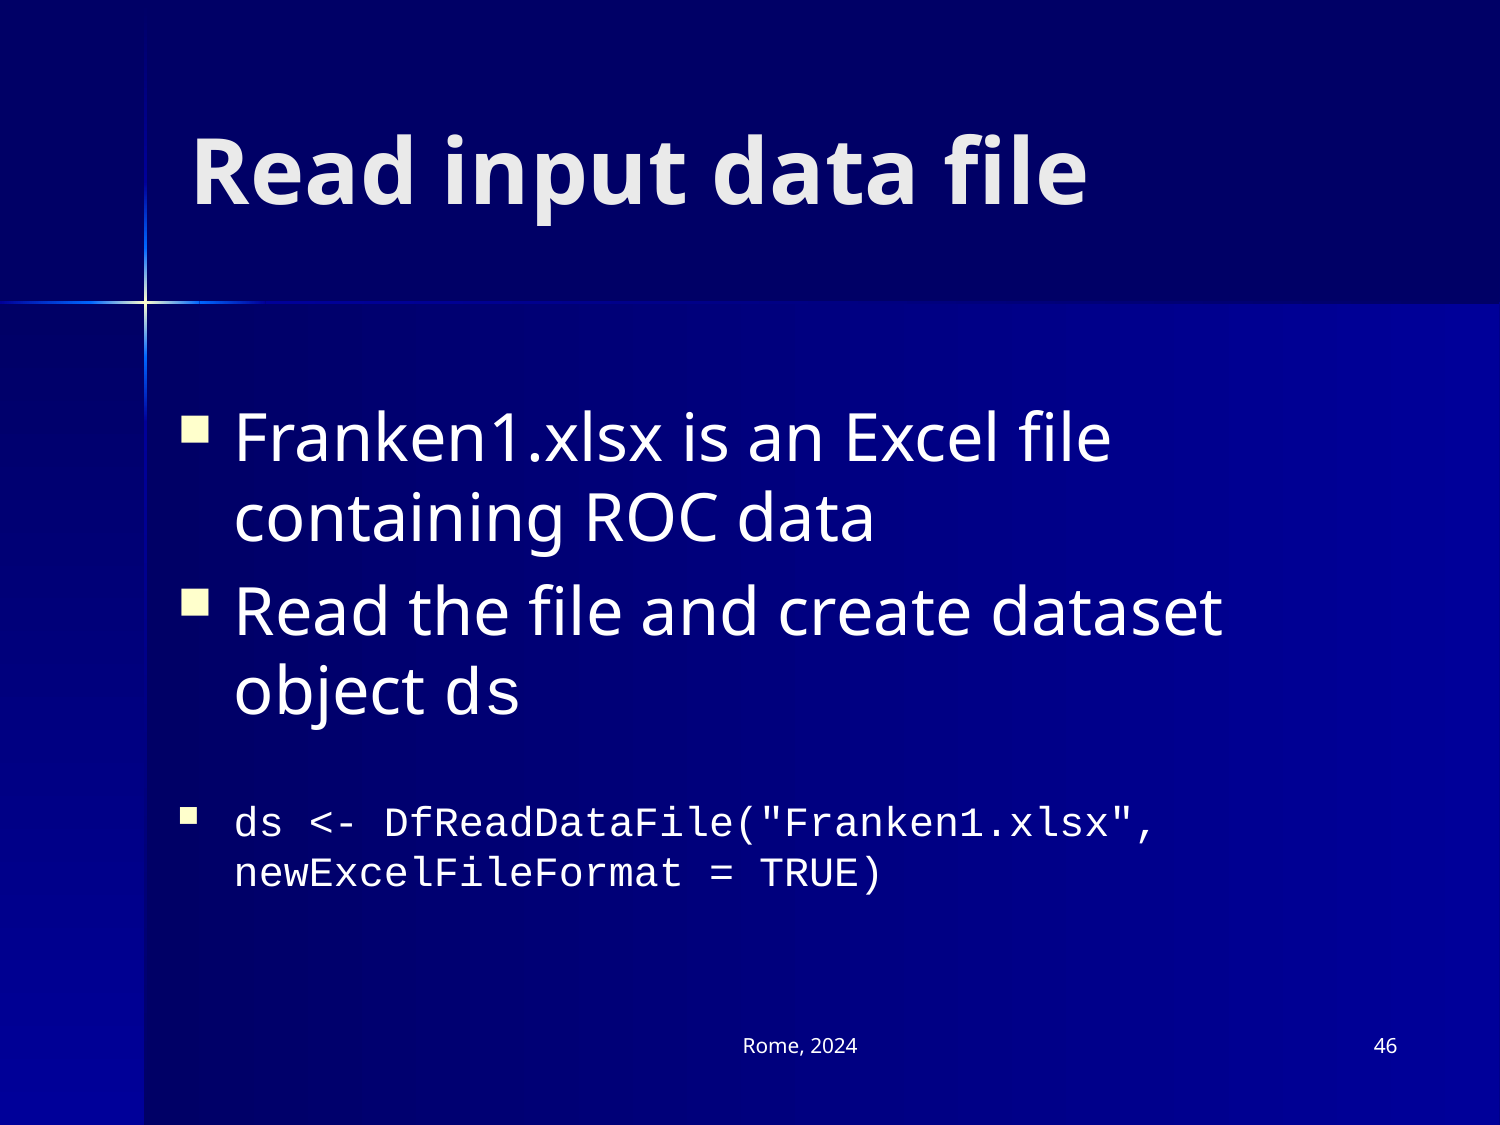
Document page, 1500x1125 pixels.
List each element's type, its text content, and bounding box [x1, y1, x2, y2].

footer Rome, 2024 [562, 1024, 1038, 1101]
title Read input data file [174, 49, 1413, 286]
list Franken1.xlsx is an Excel file containing ROC data Read the file and create dataset object ds ds <- DfReadDataFile("Franken1.xlsx", newExcelFileFormat = TRUE) [162, 387, 1413, 926]
slide_number 46 [1099, 1024, 1413, 1101]
